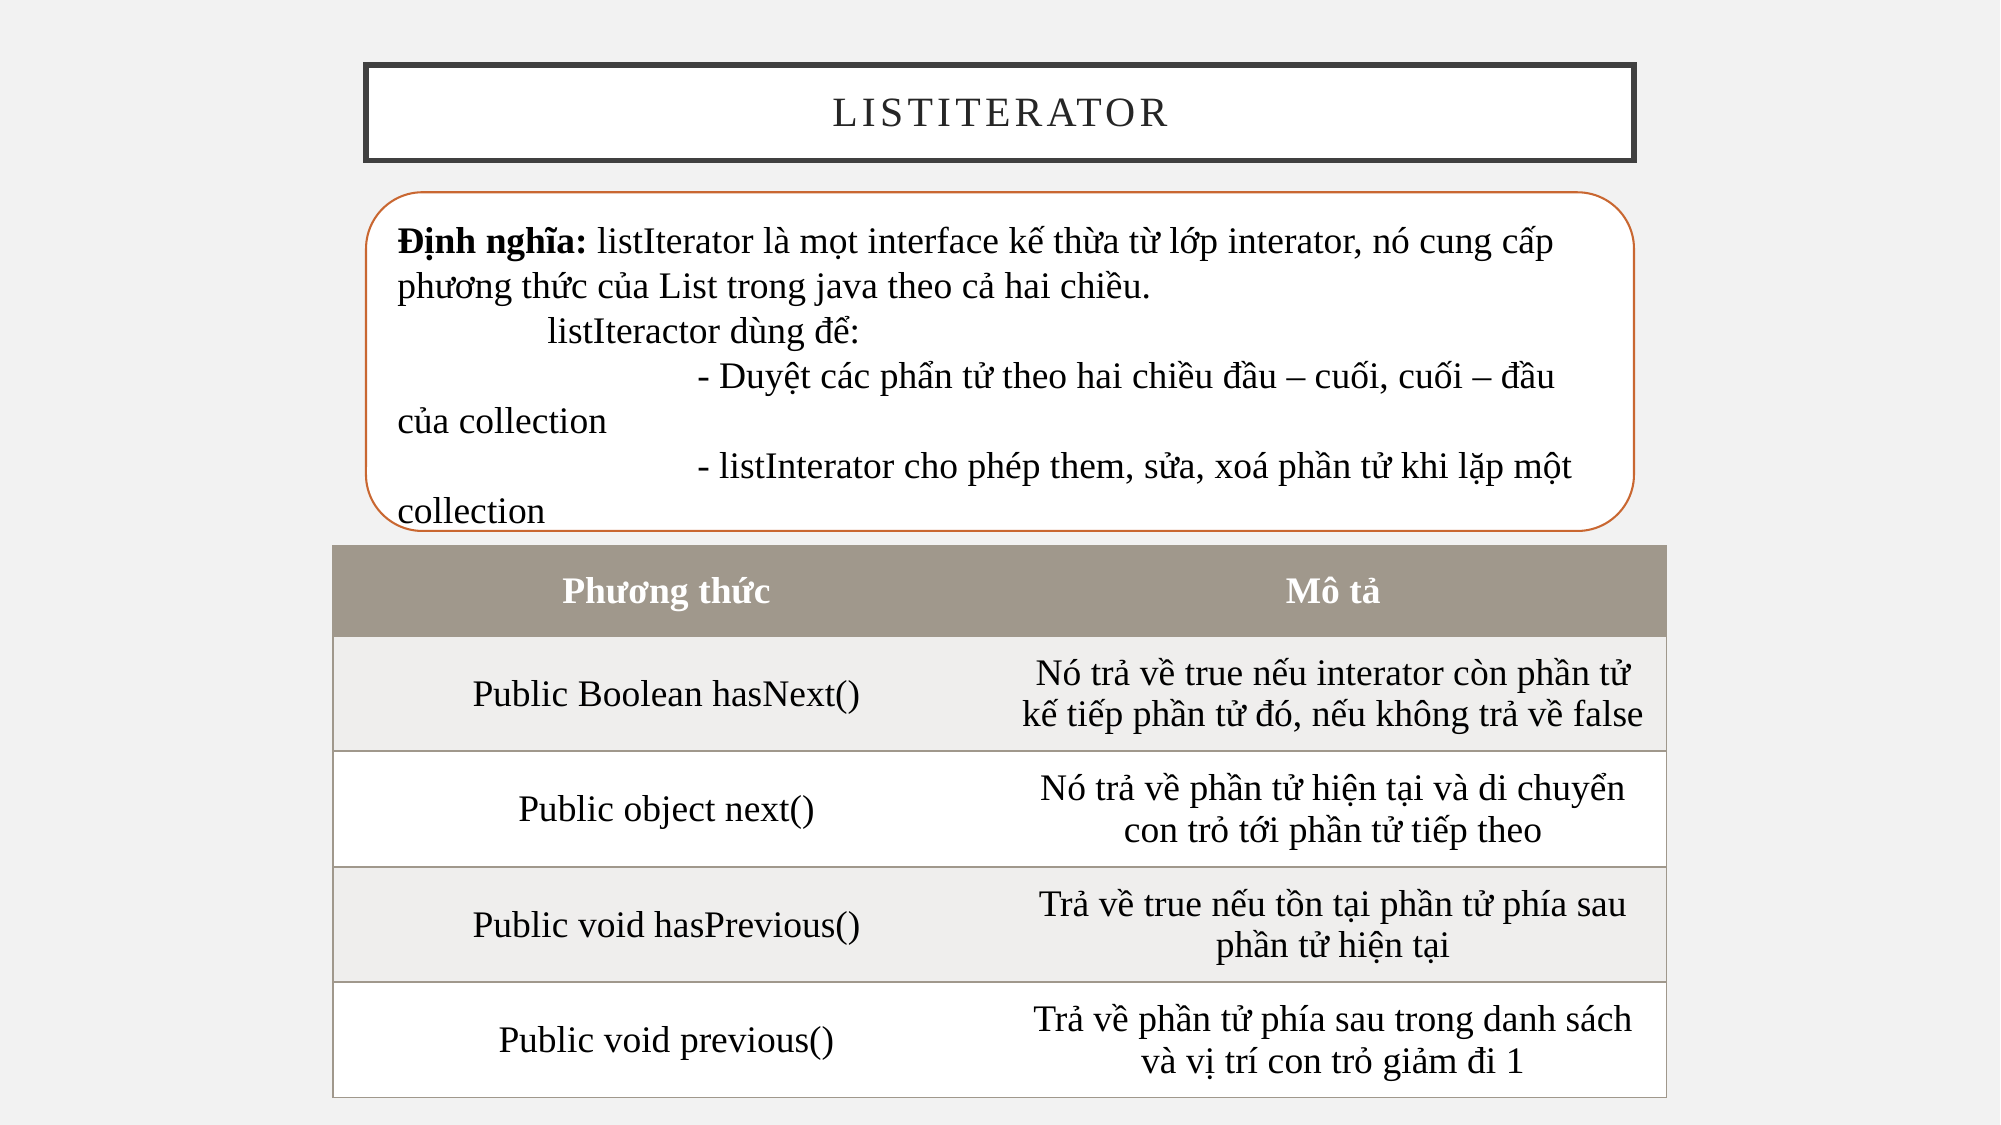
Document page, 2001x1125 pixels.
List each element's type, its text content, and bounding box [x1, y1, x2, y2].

table_cell Trả về phần tử phía sau trong danh sách và vị trí con trỏ giảm đi 1 [1000, 983, 1666, 1097]
table_cell Public void previous() [334, 983, 1000, 1097]
table_cell Nó trả về true nếu interator còn phần tử kế tiếp phần tử đó, nếu không trả về false [1000, 637, 1666, 750]
table_cell Nó trả về phần tử hiện tại và di chuyển con trỏ tới phần tử tiếp theo [1000, 752, 1666, 866]
text_box Định nghĩa: listIterator là mọt interface kế thừa từ lớp interator, nó cung cấp phương thức của List trong java theo cả hai chiều. listIteractor dùng để: - Duyệt các phẩn tử theo hai chiều đầu – cuối, cuối – đầu của collection - listInterator cho phép them, sửa, xoá phần tử khi lặp một collection [364, 191, 1636, 532]
table_header Mô tả [1000, 547, 1666, 635]
table_cell Public void hasPrevious() [334, 868, 1000, 981]
table_cell Public Boolean hasNext() [334, 637, 1000, 750]
table_header Phương thức [334, 547, 1000, 635]
table_cell Trả về true nếu tồn tại phần tử phía sau phần tử hiện tại [1000, 868, 1666, 981]
text_box listIterator [366, 65, 1634, 161]
table_cell Public object next() [334, 752, 1000, 866]
